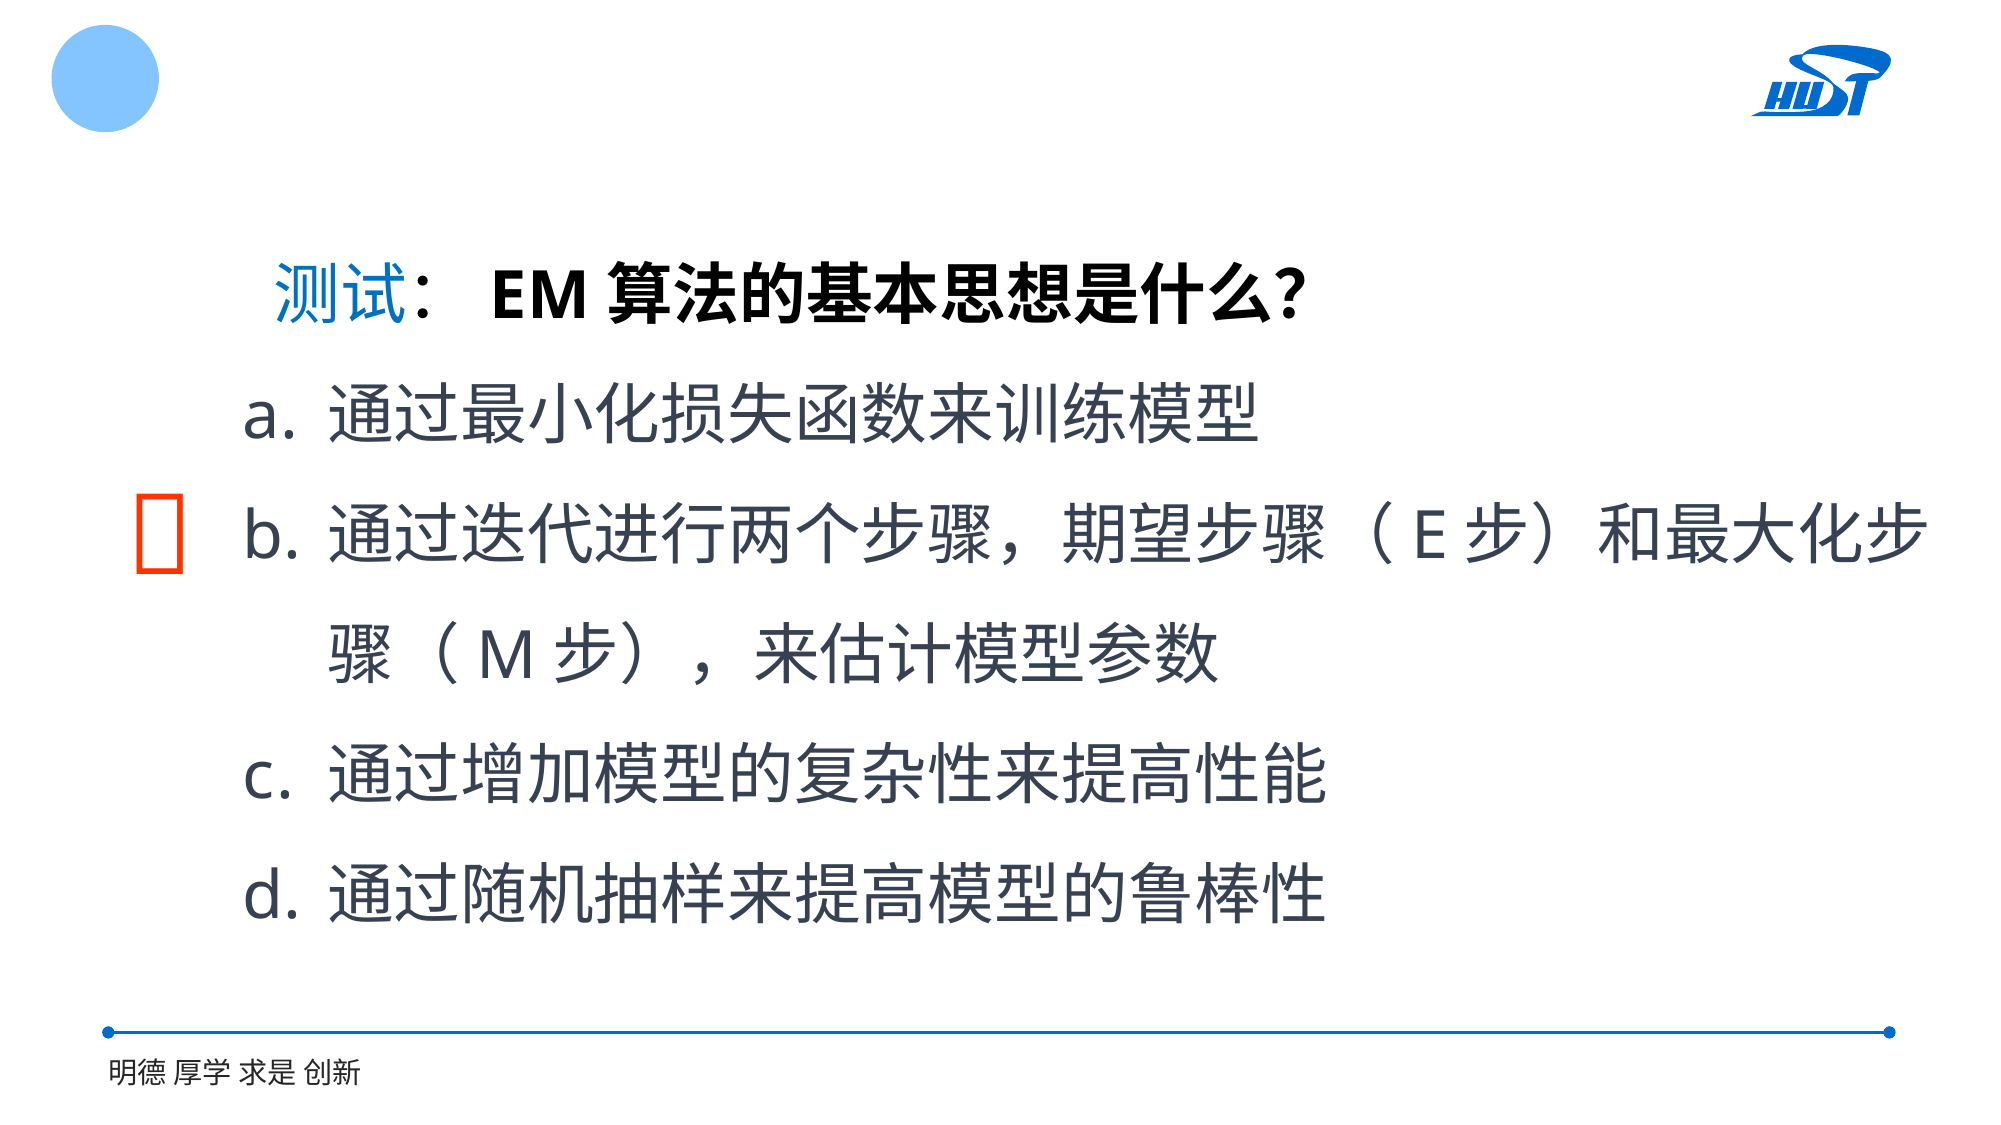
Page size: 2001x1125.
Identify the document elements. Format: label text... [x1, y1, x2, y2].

text_box  [111, 454, 228, 604]
text_box 测试：EM算法的基本思想是什么？ 通过最小化损失函数来训练模型 通过迭代进行两个步骤，期望步骤（E步）和最大化步骤（M步），来估计模型参数 通过增加模型的复杂性来提高性能 通过随机抽样来提高模型的鲁棒性 [227, 204, 1956, 940]
